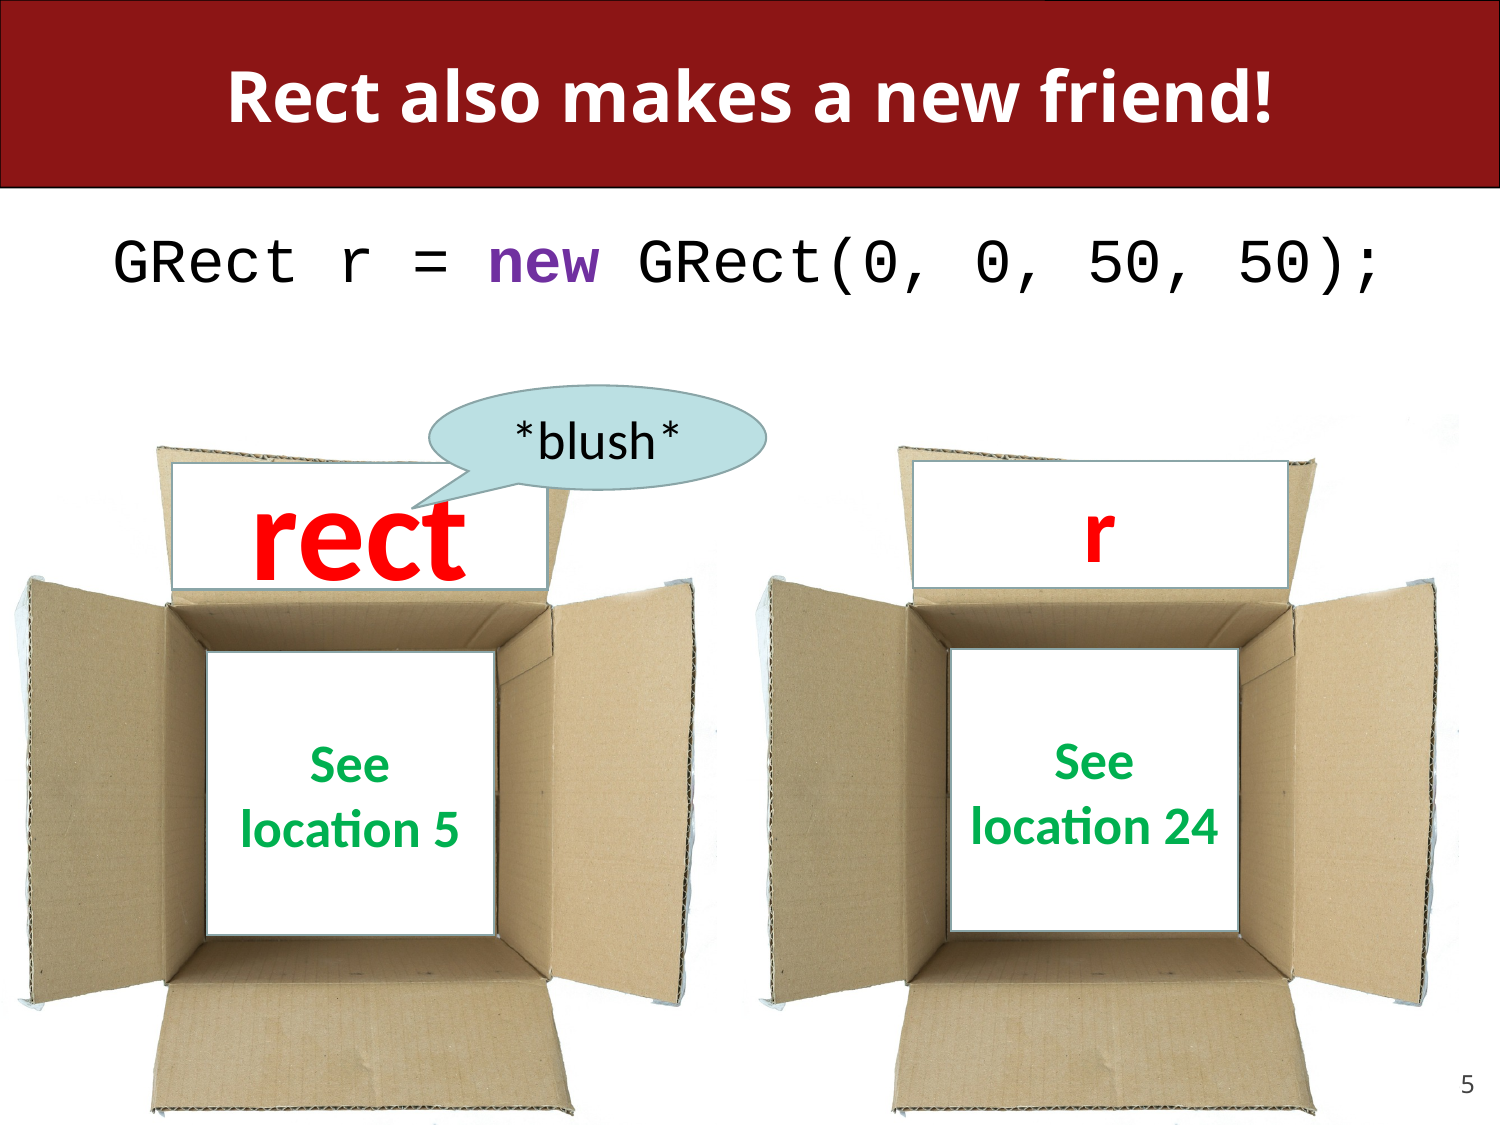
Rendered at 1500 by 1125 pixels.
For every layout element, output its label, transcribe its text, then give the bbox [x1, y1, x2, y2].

picture [0, 414, 717, 1125]
list GRect r = new GRect(0, 0, 50, 50); [24, 212, 1475, 1063]
picture [741, 414, 1459, 1125]
title Rect also makes a new friend! [75, 0, 1425, 188]
text_box *blush* [445, 384, 750, 476]
